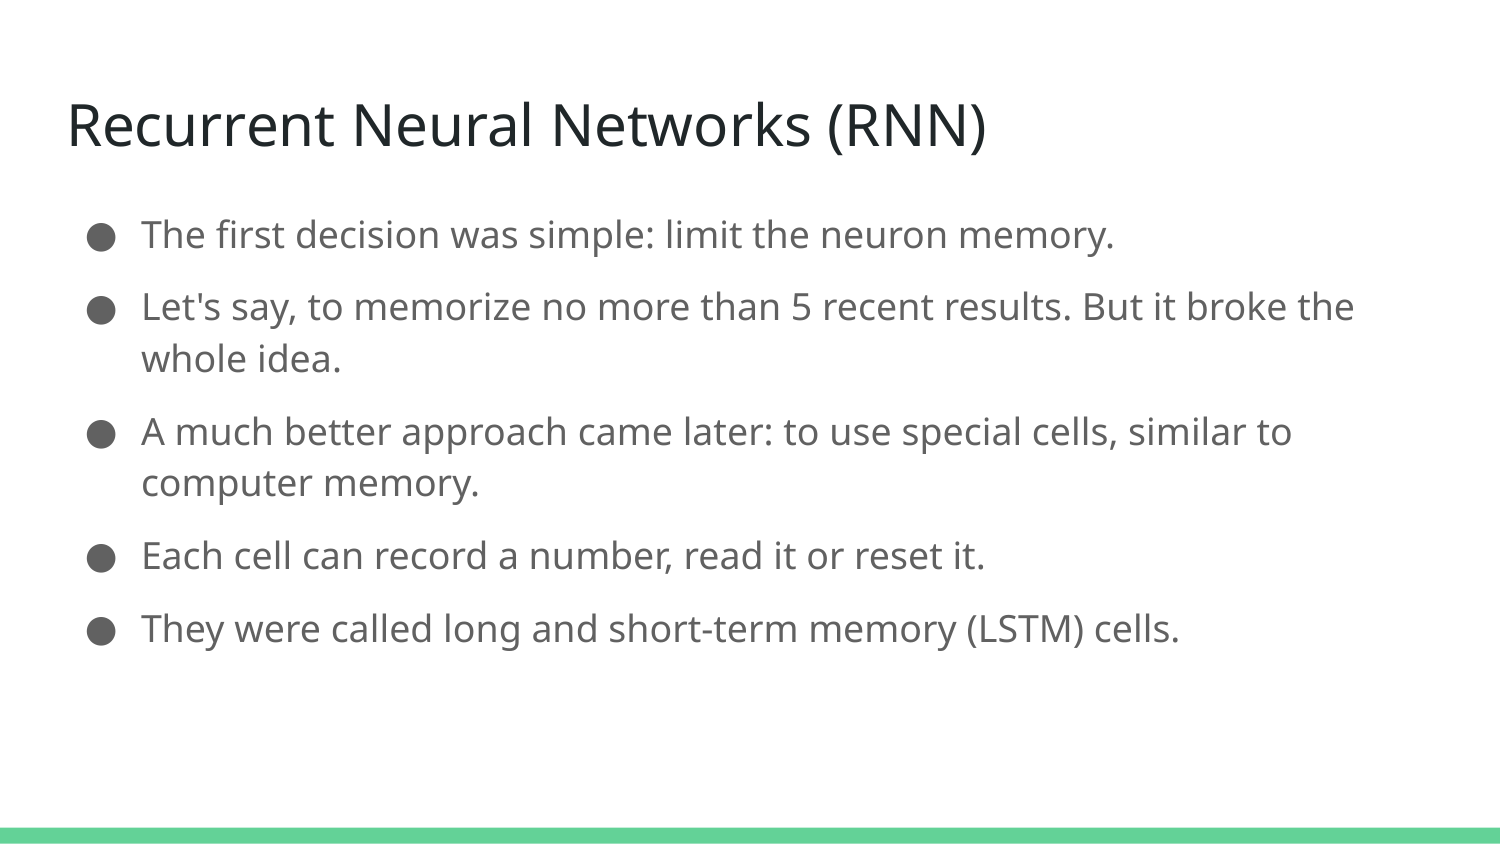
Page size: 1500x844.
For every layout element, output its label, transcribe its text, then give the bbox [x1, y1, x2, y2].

list The first decision was simple: limit the neuron memory. Let's say, to memorize no more than 5 recent results. But it broke the whole idea. A much better approach came later: to use special cells, similar to computer memory. Each cell can record a number, read it or reset it. They were called long and short-term memory (LSTM) cells. [51, 189, 1449, 750]
title Recurrent Neural Networks (RNN) [51, 72, 1449, 167]
